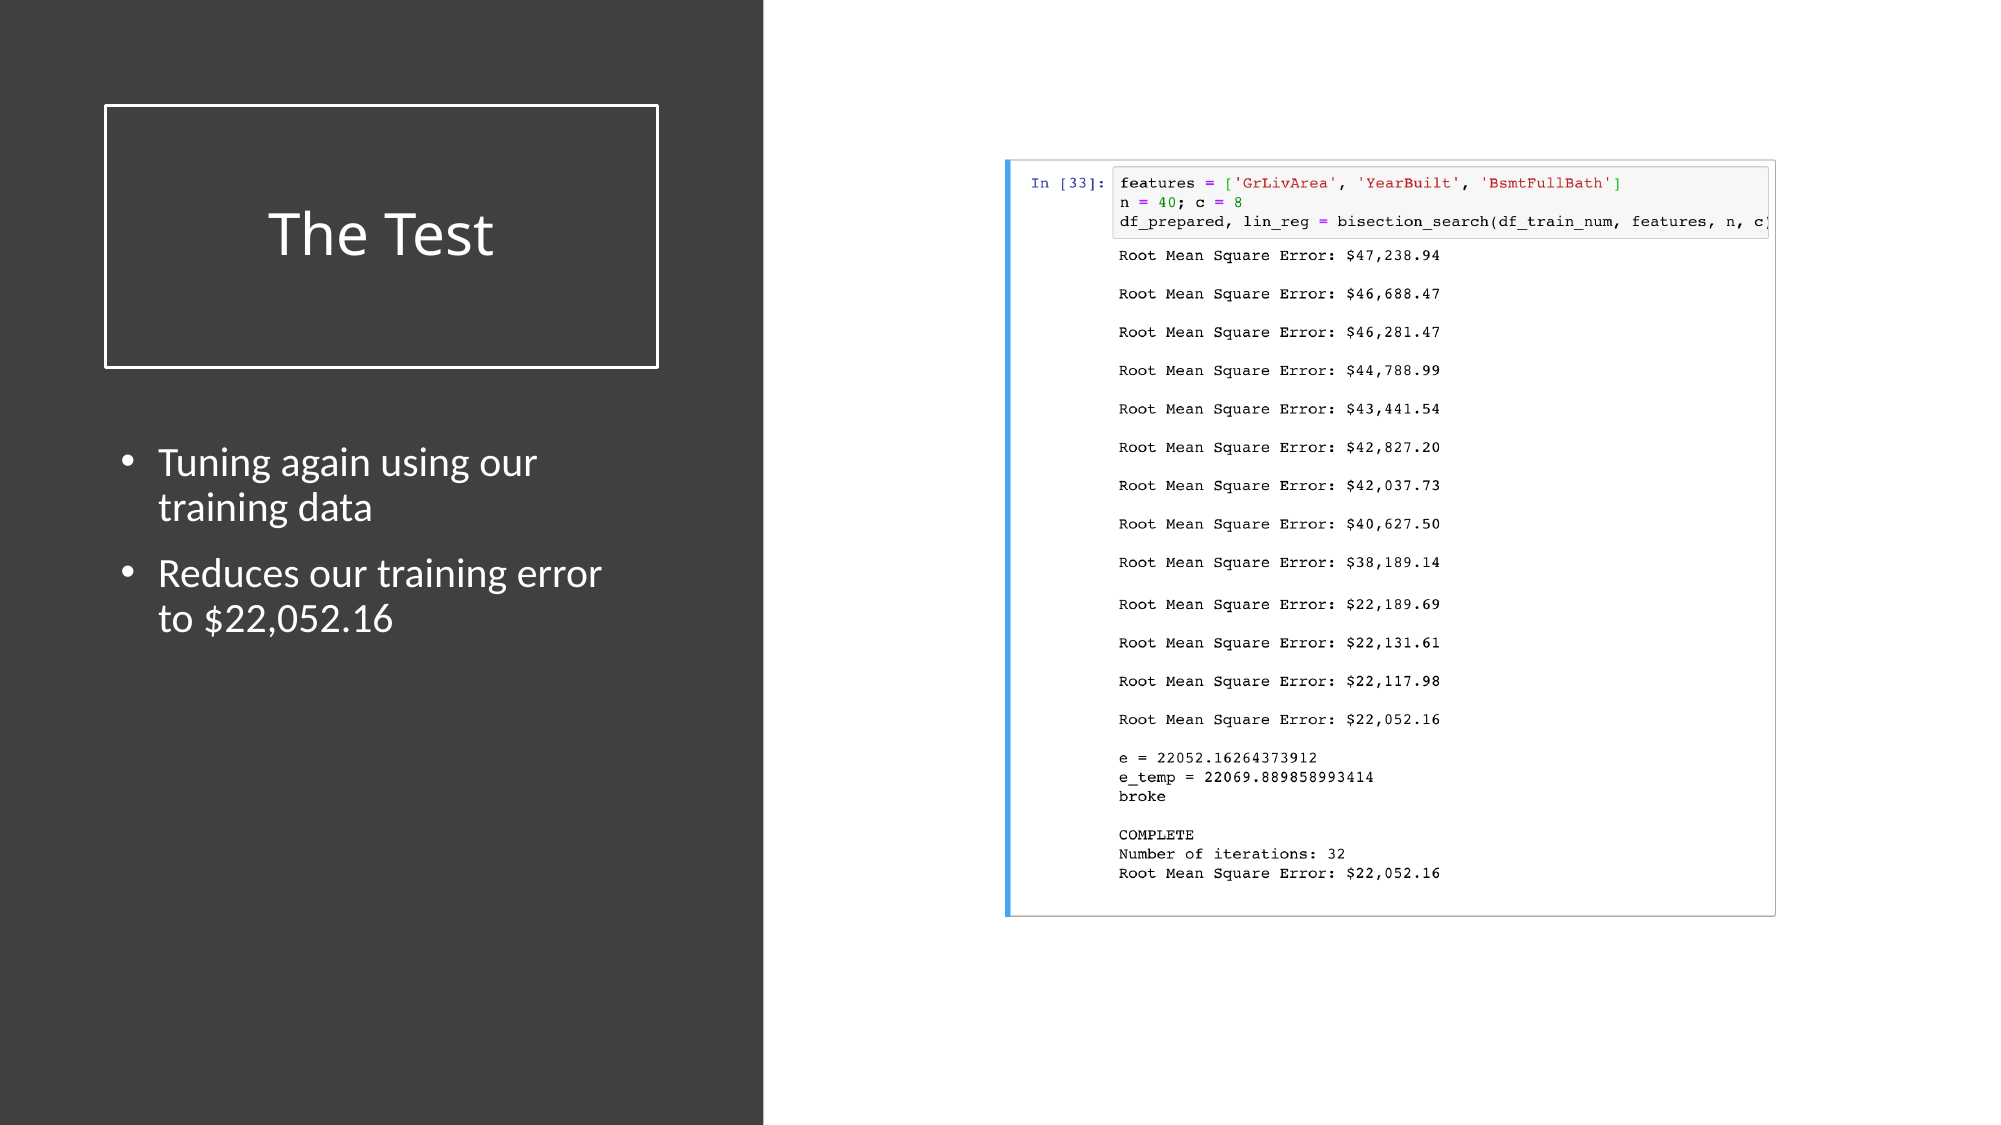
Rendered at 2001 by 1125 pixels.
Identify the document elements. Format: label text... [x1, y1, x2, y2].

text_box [999, 153, 1788, 921]
list Tuning again using our training data Reduces our training error to $22,052.16 [105, 432, 658, 994]
title The Test [105, 105, 658, 368]
text_box [0, 0, 764, 1125]
